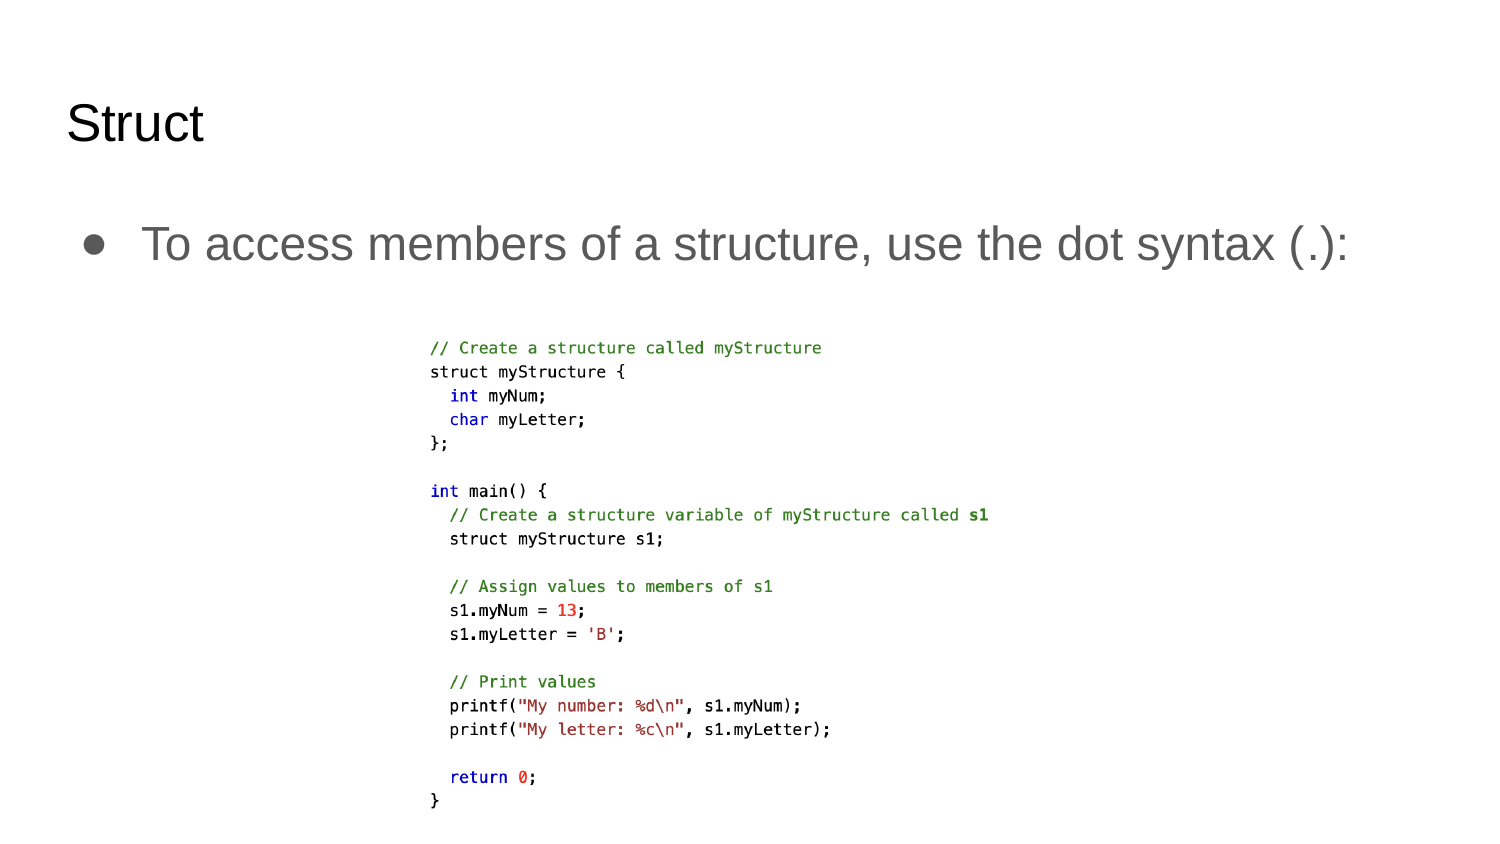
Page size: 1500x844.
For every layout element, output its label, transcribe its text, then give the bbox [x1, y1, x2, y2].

title Struct [51, 72, 1449, 167]
list To access members of a structure, use the dot syntax (.): [51, 189, 1449, 750]
picture [423, 335, 1005, 815]
